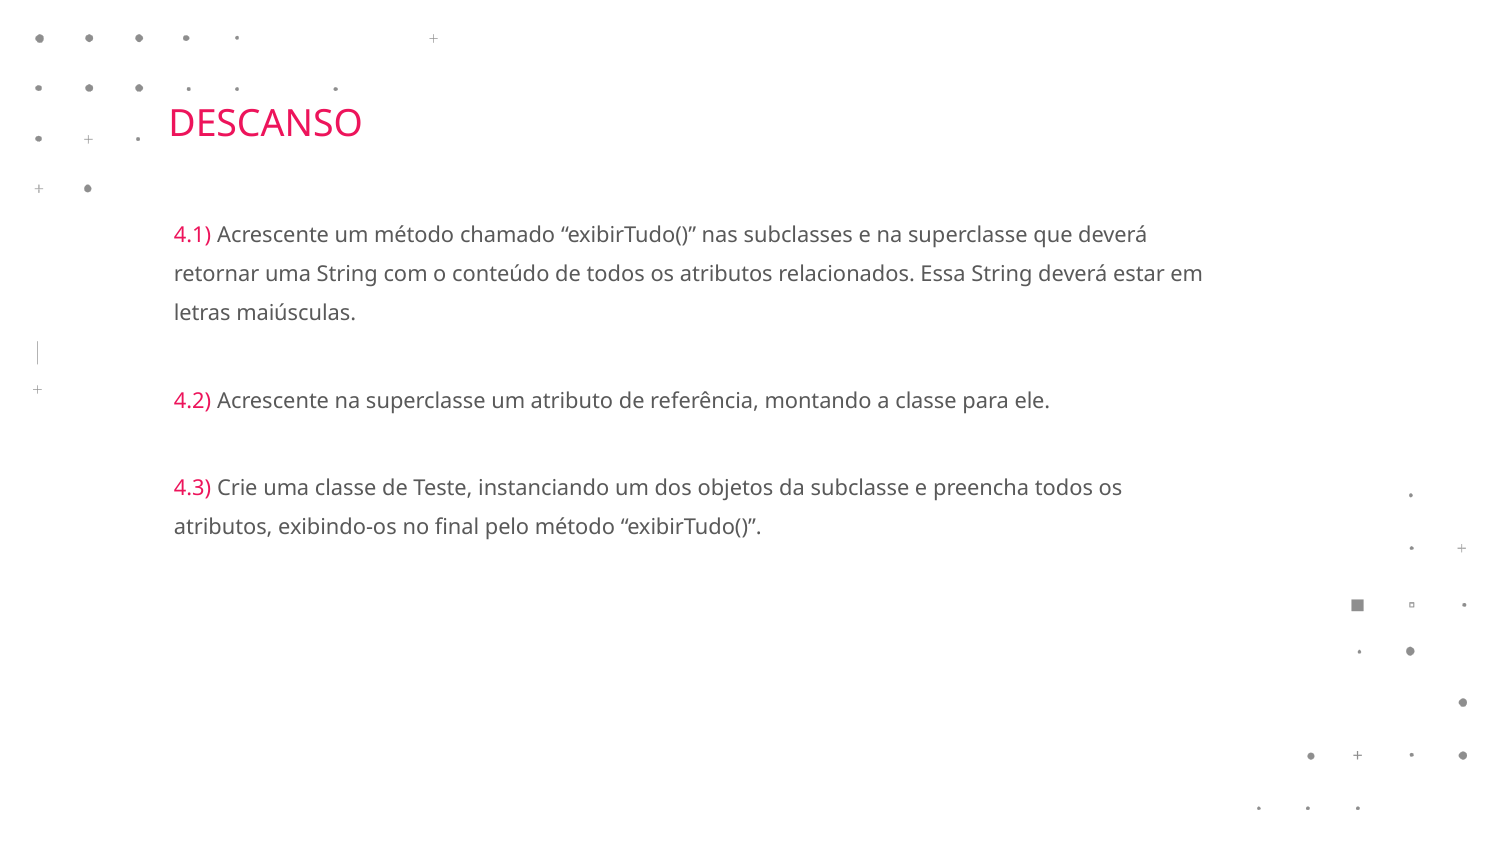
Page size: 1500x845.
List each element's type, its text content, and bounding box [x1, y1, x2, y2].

text_box DESCANSO [153, 91, 1023, 151]
picture [33, 34, 1467, 810]
text_box 4.1) Acrescente um método chamado “exibirTudo()” nas subclasses e na superclasse que deverá retornar uma String com o conteúdo de todos os atributos relacionados. Essa String deverá estar em letras maiúsculas. 4.2) Acrescente na superclasse um atributo de referência, montando a classe para ele. 4.3) Crie uma classe de Teste, instanciando um dos objetos da subclasse e preencha todos os atributos, exibindo-os no final pelo método “exibirTudo()”. [9, 199, 1238, 768]
